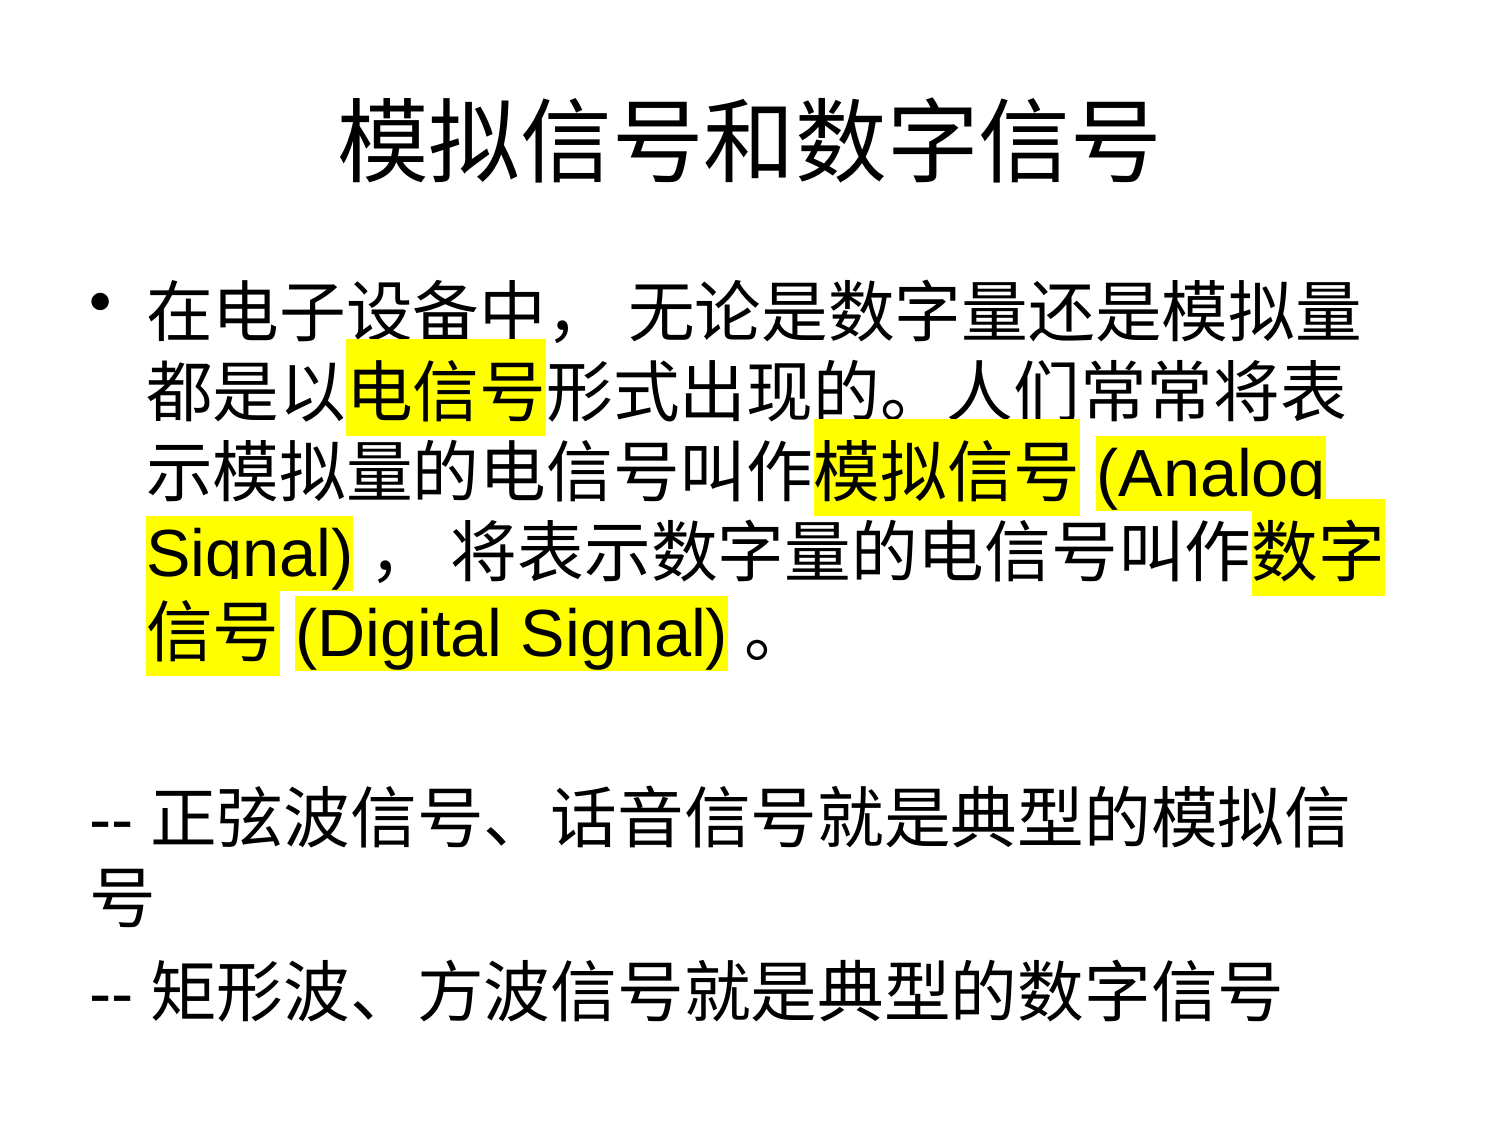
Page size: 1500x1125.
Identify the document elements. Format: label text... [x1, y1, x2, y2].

title 模拟信号和数字信号 [74, 44, 1426, 233]
list 在电子设备中， 无论是数字量还是模拟量都是以电信号形式出现的。人们常常将表示模拟量的电信号叫作模拟信号(Analog Signal)， 将表示数字量的电信号叫作数字信号(Digital Signal)。 --正弦波信号、话音信号就是典型的模拟信号 --矩形波、方波信号就是典型的数字信号 [74, 262, 1426, 1006]
